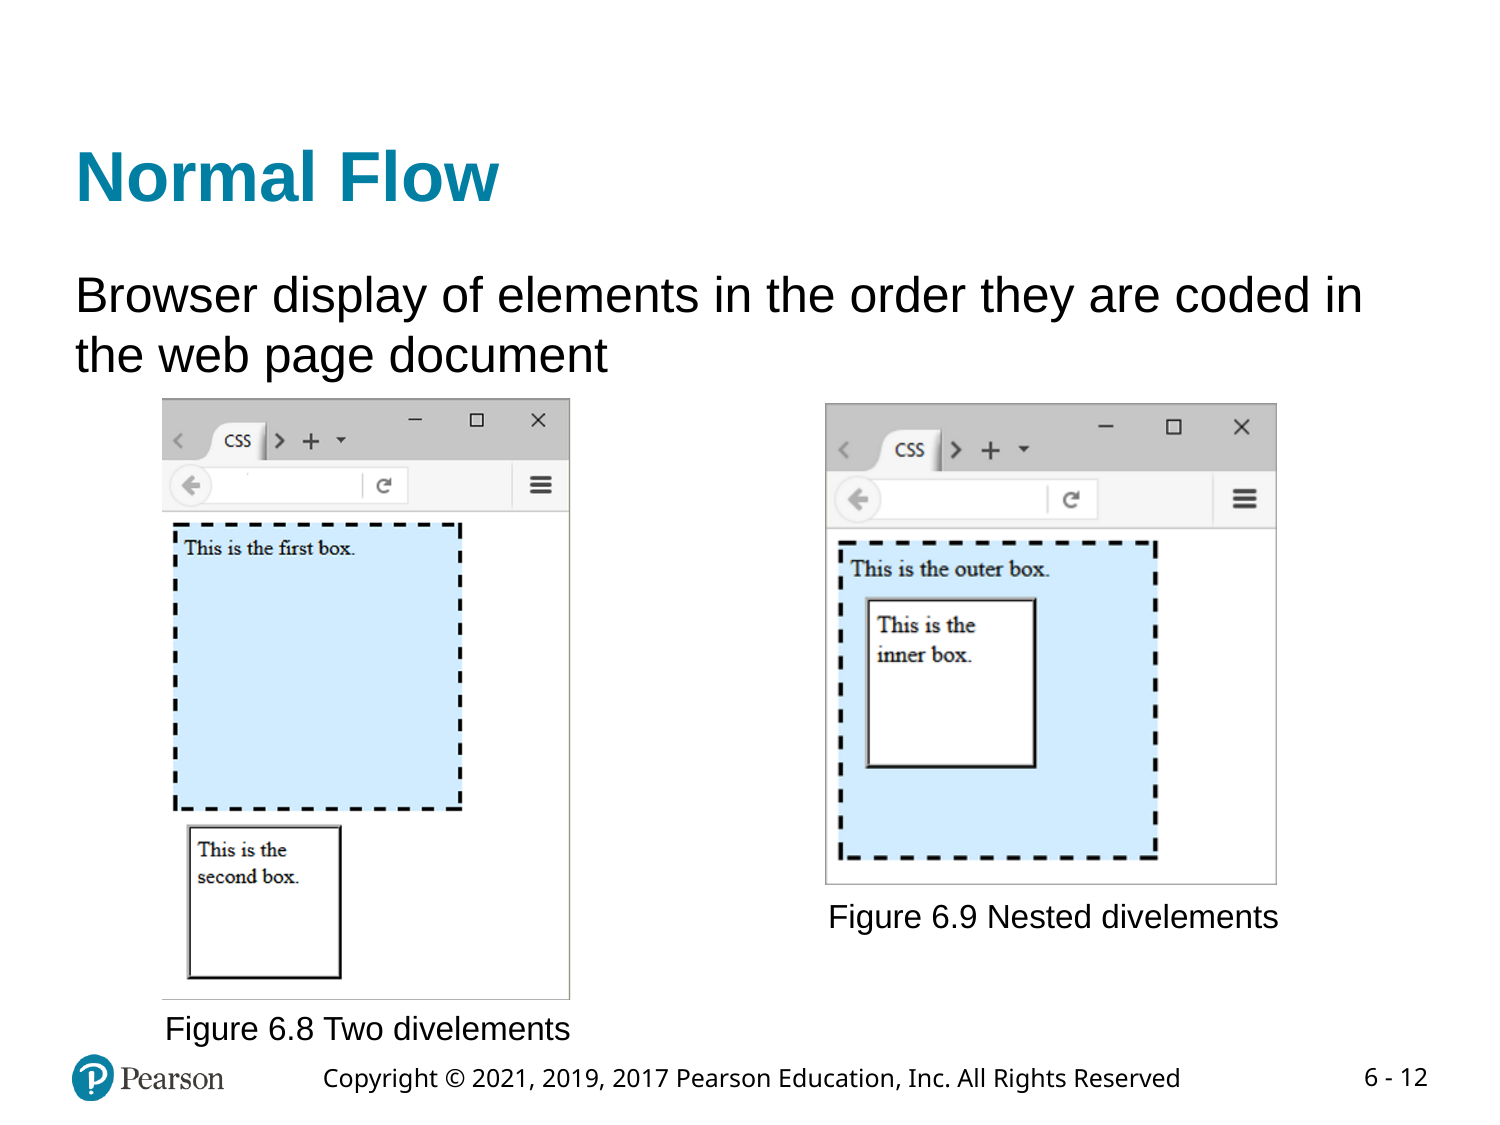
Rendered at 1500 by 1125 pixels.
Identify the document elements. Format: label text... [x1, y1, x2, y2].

picture [824, 402, 1278, 885]
picture [72, 1087, 83, 1101]
list Browser display of elements in the order they are coded in the web page document [75, 262, 1425, 1025]
title Normal Flow [75, 35, 1425, 216]
picture [99, 1054, 224, 1101]
picture [72, 1054, 89, 1072]
text_box Figure 6.9 Nested divelements [813, 887, 1313, 943]
picture [81, 1064, 107, 1089]
picture [162, 398, 571, 1001]
text_box Figure 6.8 Two divelements [149, 999, 663, 1055]
